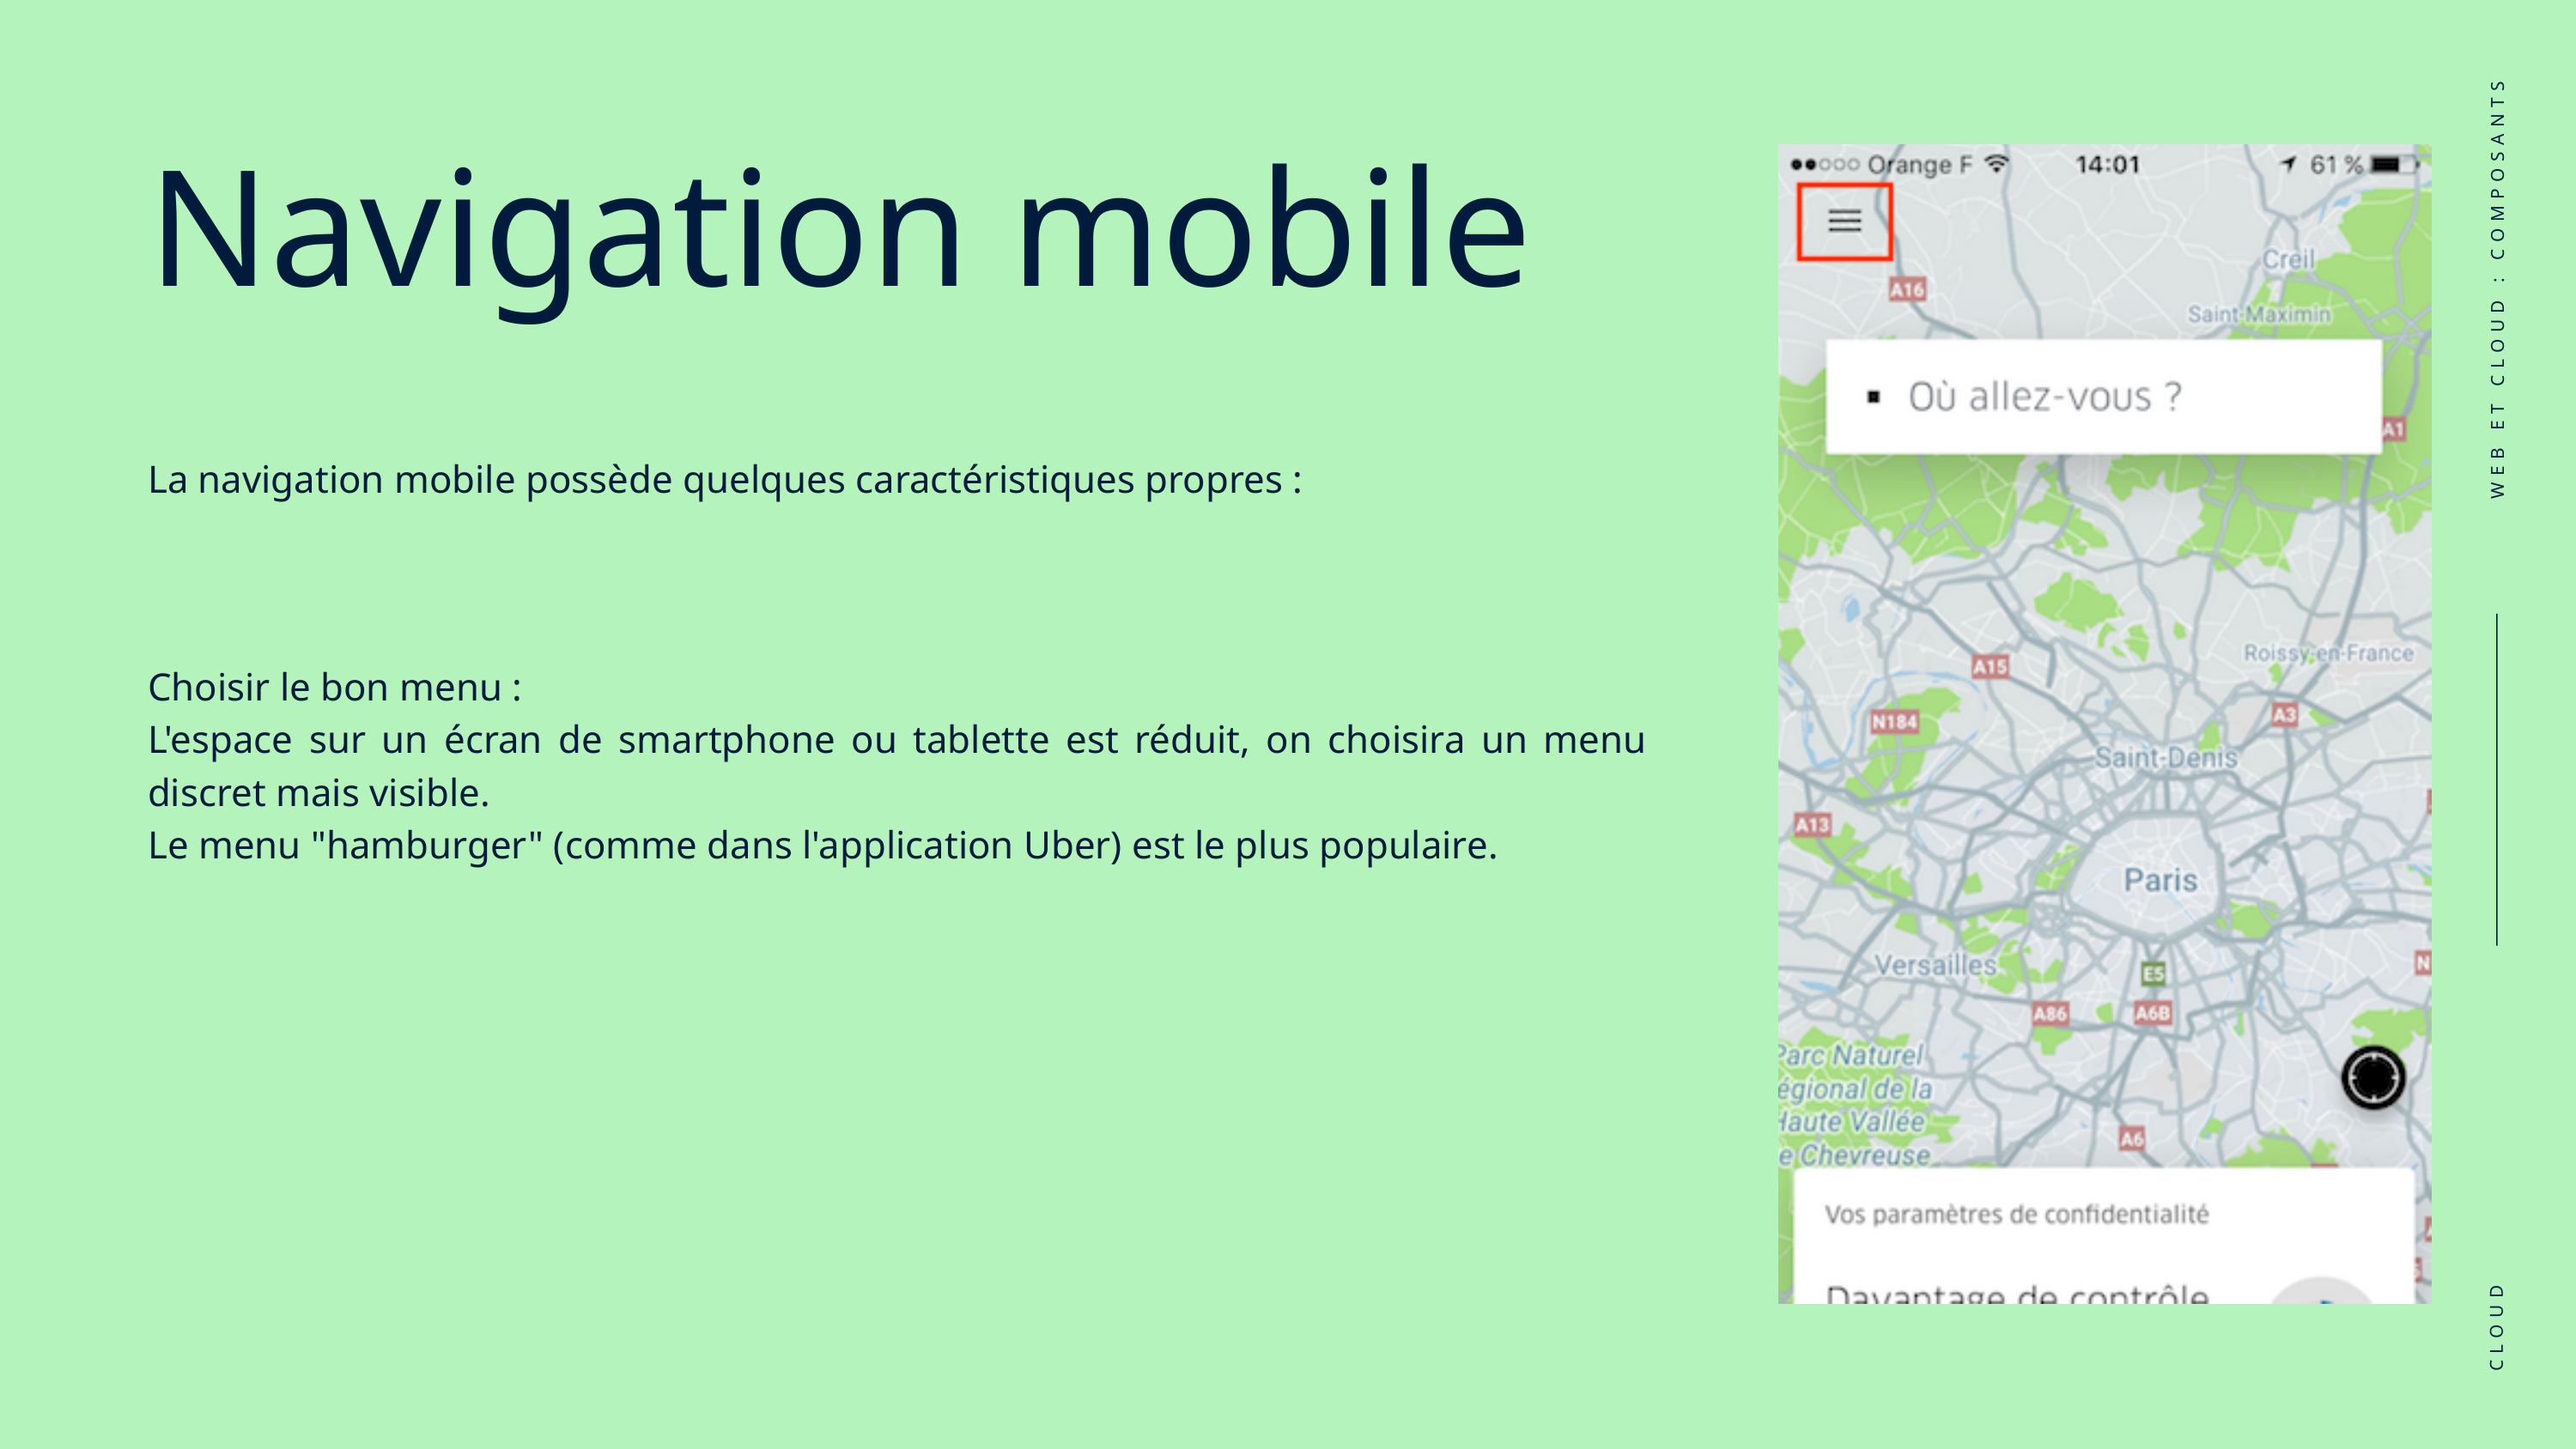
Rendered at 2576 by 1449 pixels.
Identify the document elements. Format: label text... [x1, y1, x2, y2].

picture [1778, 144, 2432, 1304]
text_box Navigation mobile [148, 93, 2401, 319]
text_box La navigation mobile possède quelques caractéristiques propres : [148, 448, 1778, 501]
text_box CLOUD [2486, 925, 2506, 1372]
text_box WEB ET CLOUD : COMPOSANTS [2487, 82, 2508, 614]
text_box Choisir le bon menu : L'espace sur un écran de smartphone ou tablette est réduit, on choisira un menu discret mais visible. Le menu "hamburger" (comme dans l'application Uber) est le plus populaire. [148, 656, 1648, 867]
